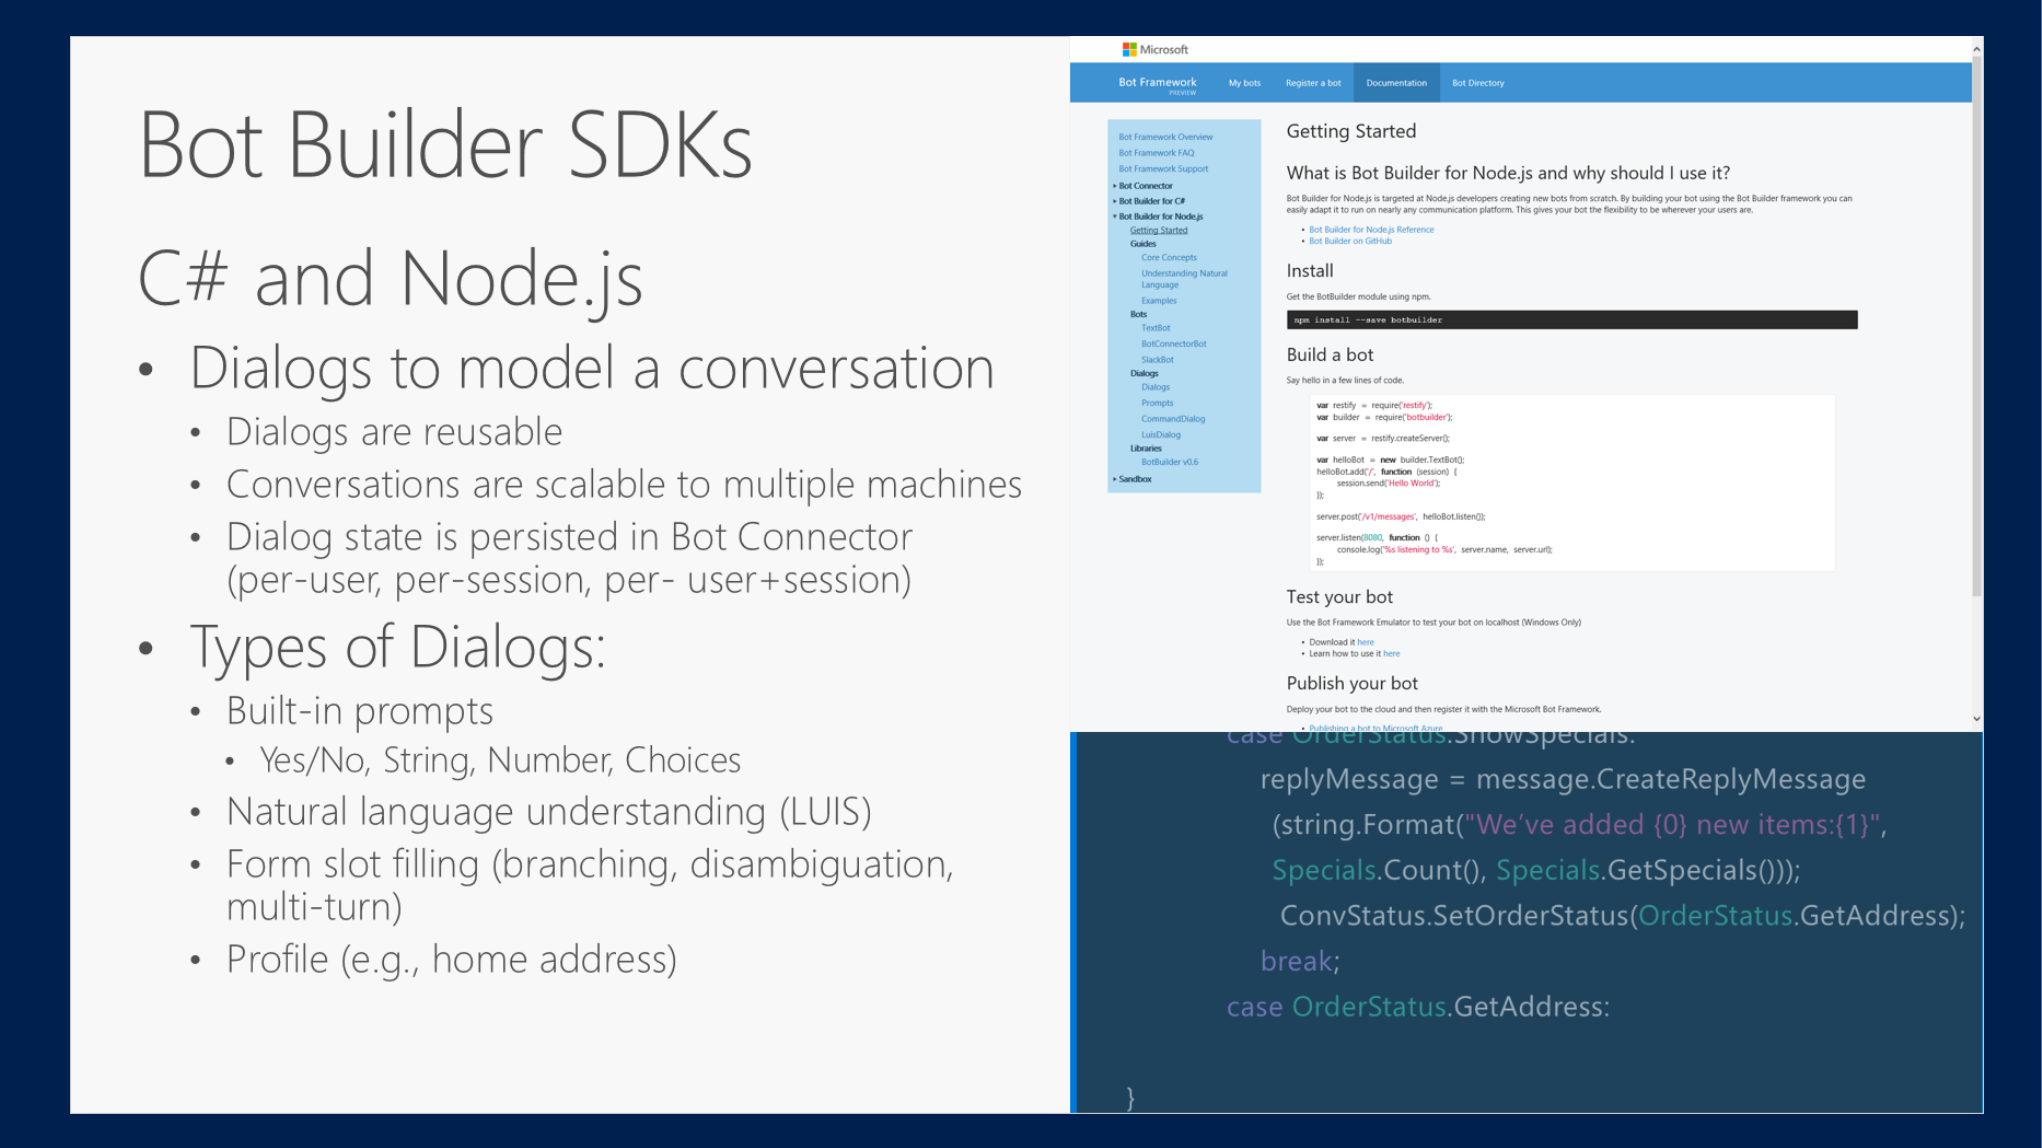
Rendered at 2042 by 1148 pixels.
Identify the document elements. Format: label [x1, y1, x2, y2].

picture [70, 35, 1984, 1114]
